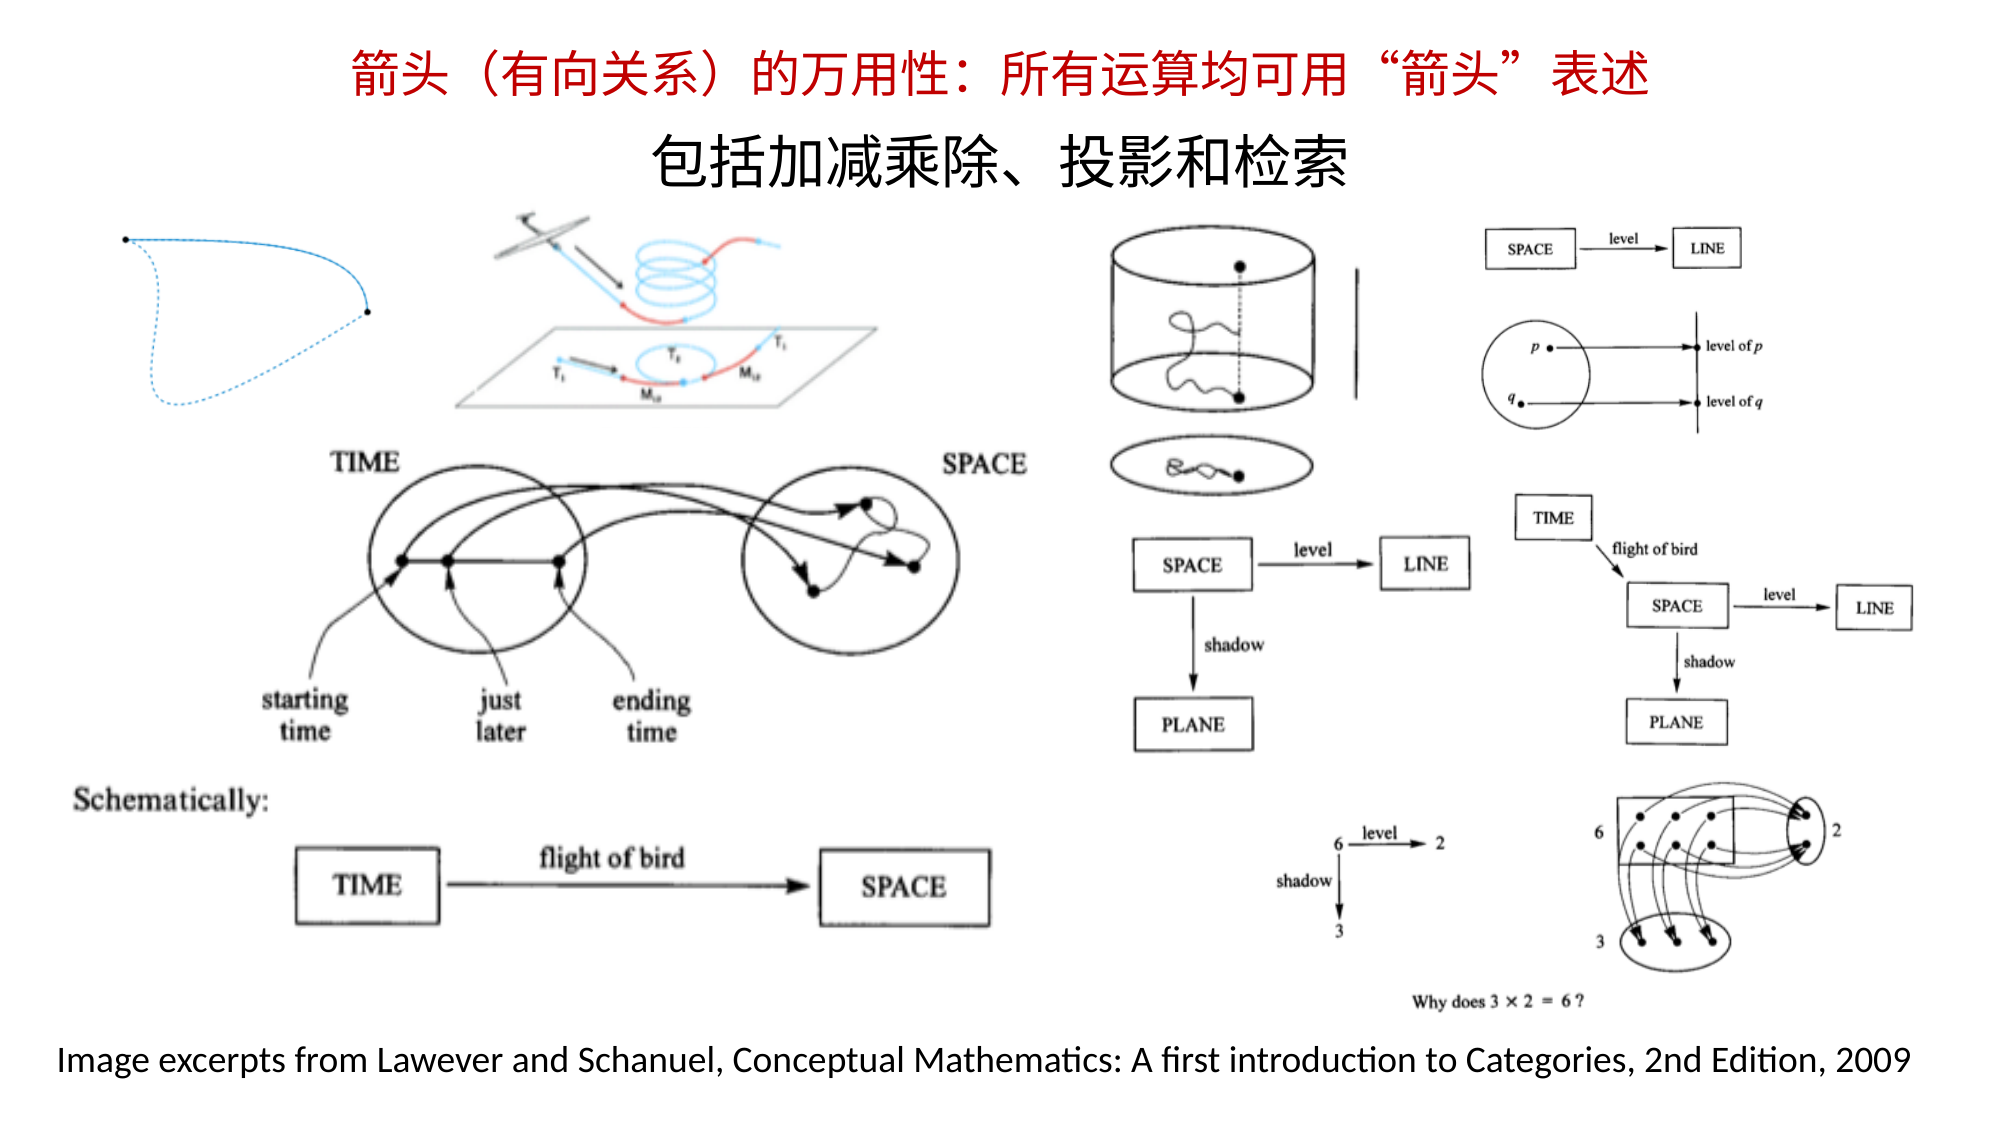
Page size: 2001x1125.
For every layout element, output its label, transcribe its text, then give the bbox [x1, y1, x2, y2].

picture [1119, 512, 1849, 1014]
text_box 包括加减乘除、投影和检索 [635, 117, 1365, 203]
picture [67, 159, 1051, 942]
picture [1092, 211, 1381, 503]
picture [113, 227, 379, 422]
picture [1504, 486, 1920, 761]
text_box Image excerpts from Lawever and Schanuel, Conceptual Mathematics: A first introduction to Categories, 2nd Edition, 2009 [41, 1028, 1929, 1088]
text_box 箭头（有向关系）的万用性：所有运算均可用“箭头”表述 [335, 34, 1666, 110]
picture [1460, 211, 1771, 449]
